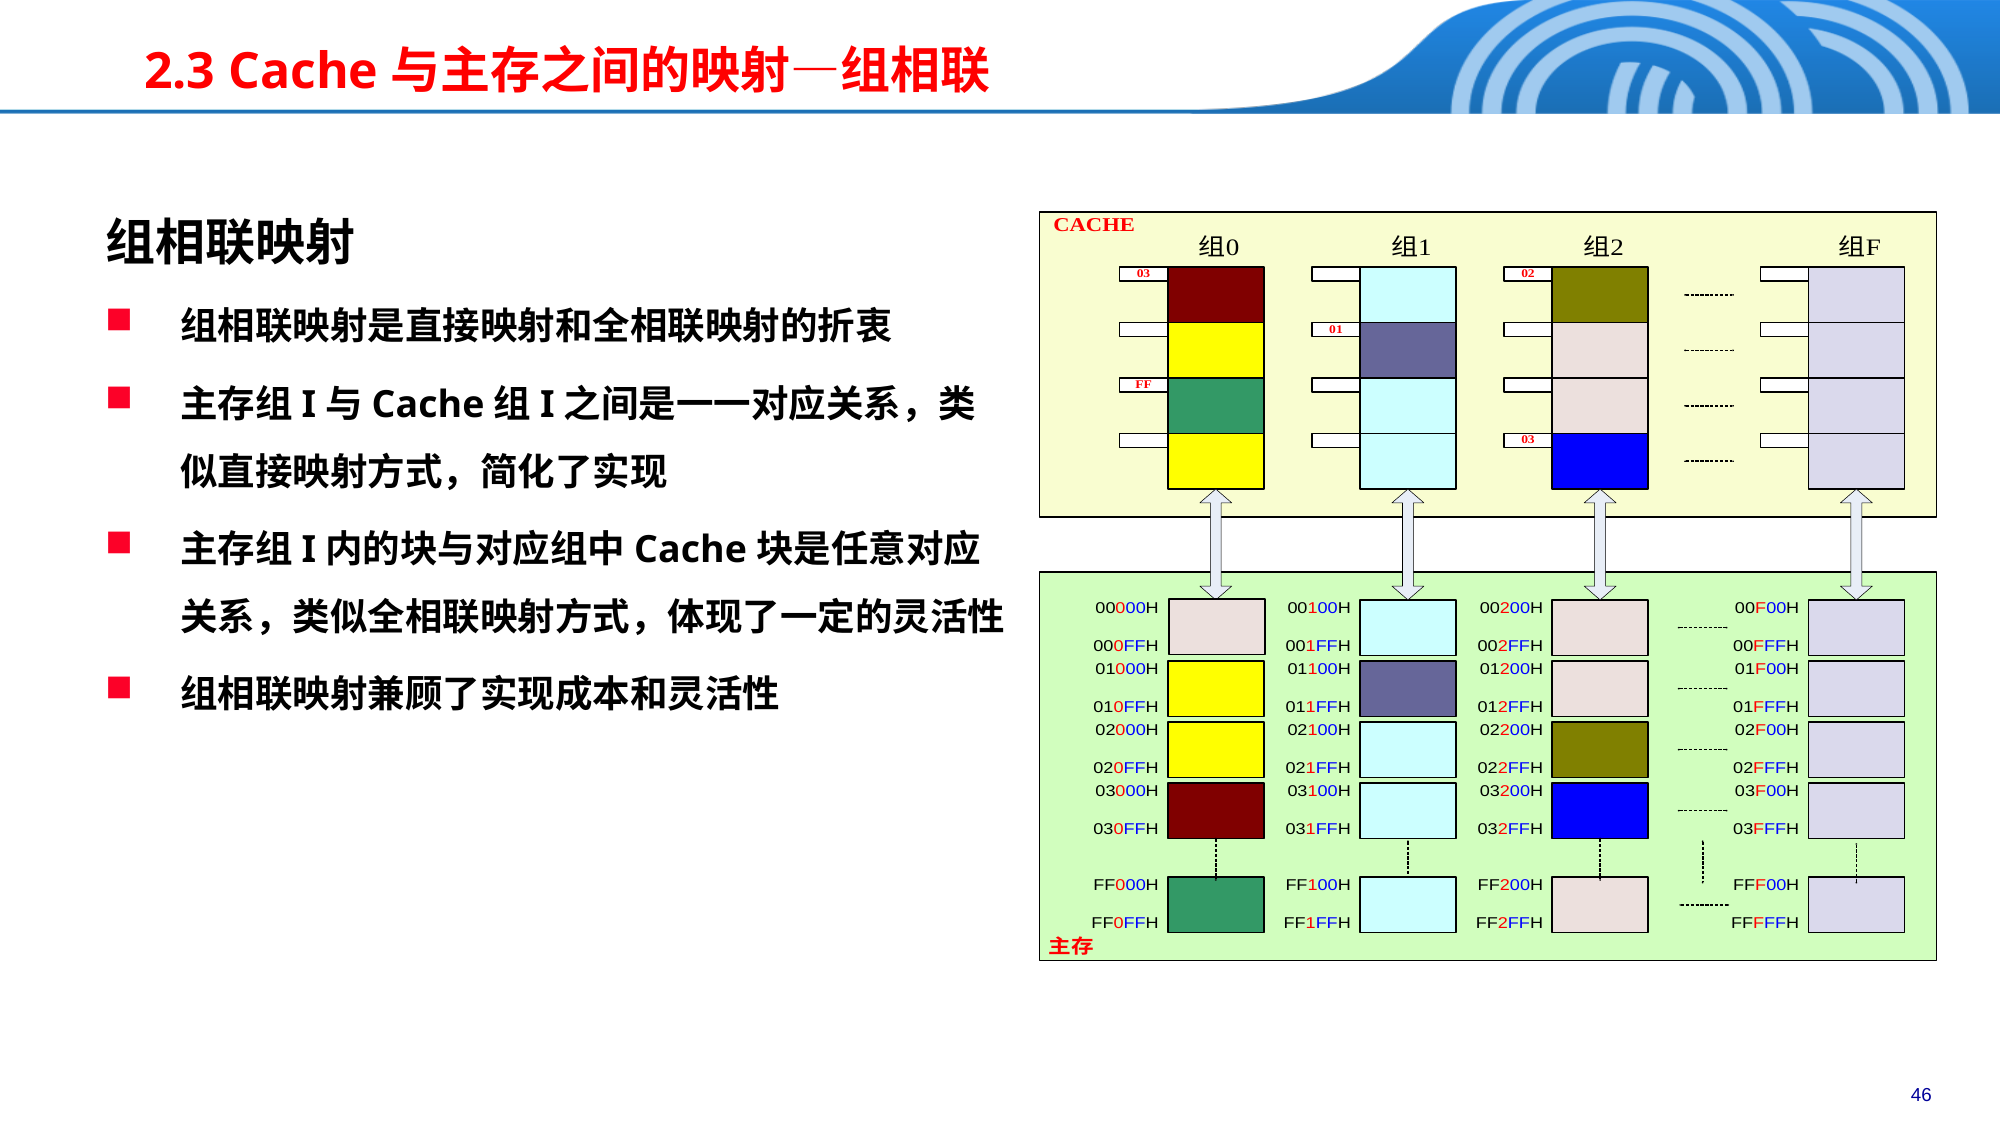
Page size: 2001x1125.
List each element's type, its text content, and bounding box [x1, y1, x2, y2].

text_box 组相联映射 组相联映射是直接映射和全相联映射的折衷 主存组I与Cache组I之间是一一对应关系，类似直接映射方式，简化了实现 主存组I内的块与对应组中Cache块是任意对应关系，类似全相联映射方式，体现了一定的灵活性 组相联映射兼顾了实现成本和灵活性 [90, 172, 1024, 723]
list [1035, 207, 1941, 965]
picture [0, 0, 2000, 114]
title 2.3 Cache与主存之间的映射—组相联 [133, 42, 1798, 240]
